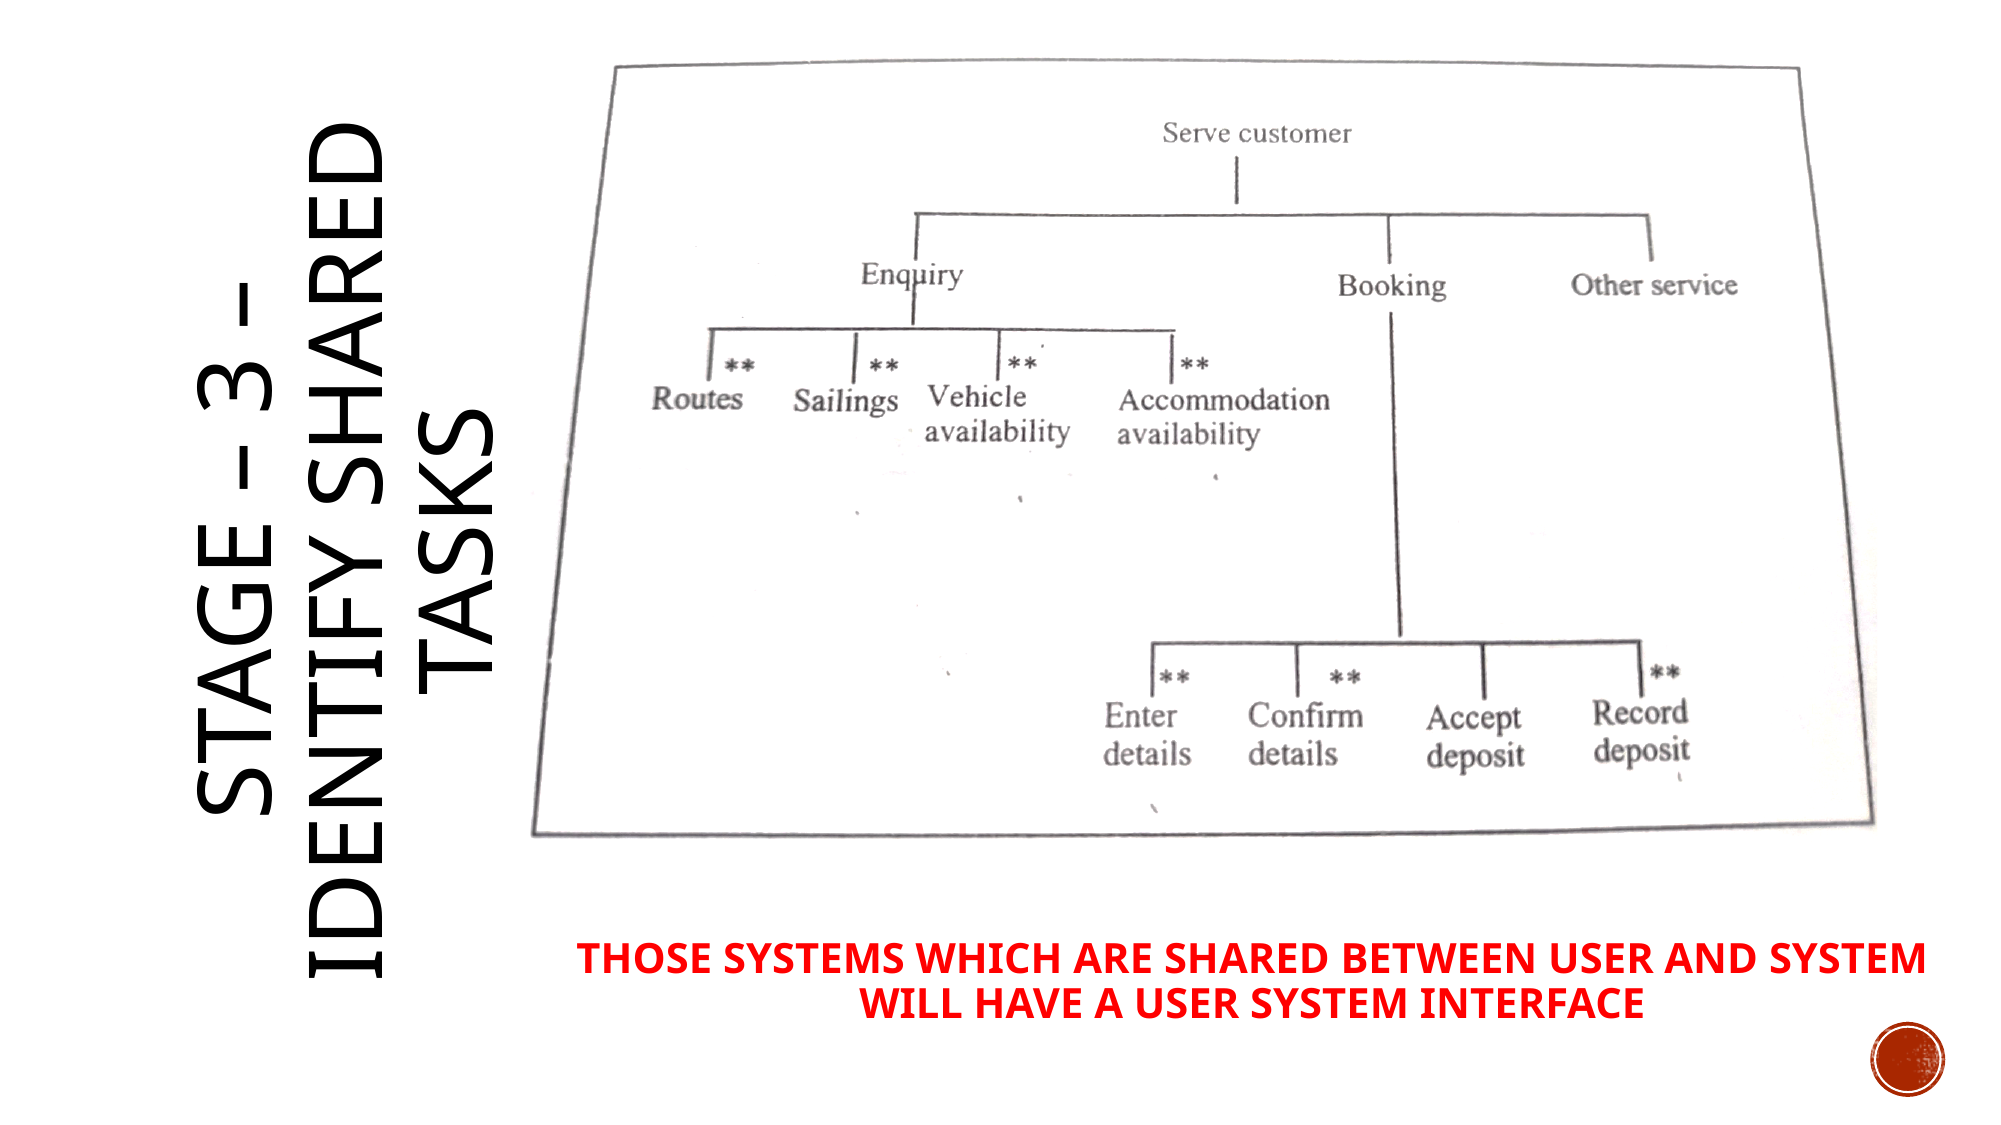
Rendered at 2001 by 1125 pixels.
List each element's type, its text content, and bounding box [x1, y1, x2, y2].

text_box STAGE – 3 – IDENTIFY SHARED TASKS [175, 79, 523, 1021]
picture [1876, 1080, 1940, 1097]
picture [1885, 1080, 1930, 1091]
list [522, 20, 1878, 857]
text_box THOSE SYSTEMS WHICH ARE SHARED BETWEEN USER AND SYSTEM WILL HAVE A USER SYSTEM INTERFACE [522, 886, 1982, 1080]
